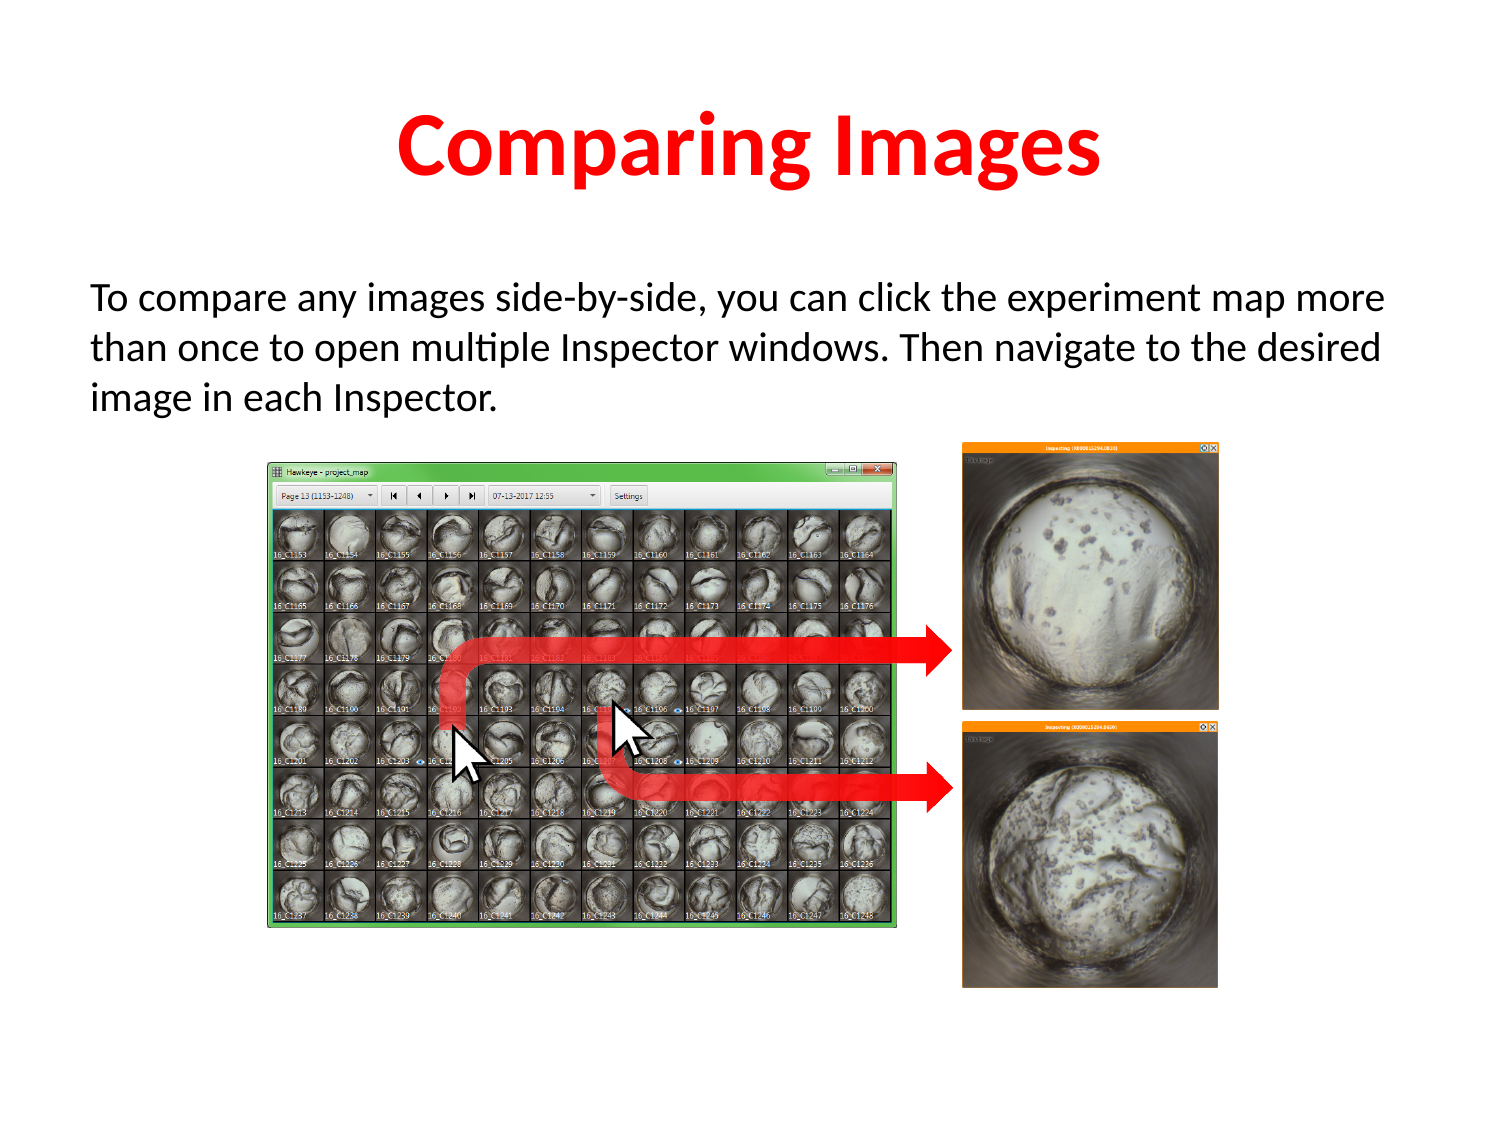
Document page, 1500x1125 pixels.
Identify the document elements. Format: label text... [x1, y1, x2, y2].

title Comparing Images [75, 45, 1425, 233]
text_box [266, 442, 1219, 988]
list To compare any images side-by-side, you can click the experiment map more than once to open multiple Inspector windows. Then navigate to the desired image in each Inspector. [75, 262, 1425, 438]
